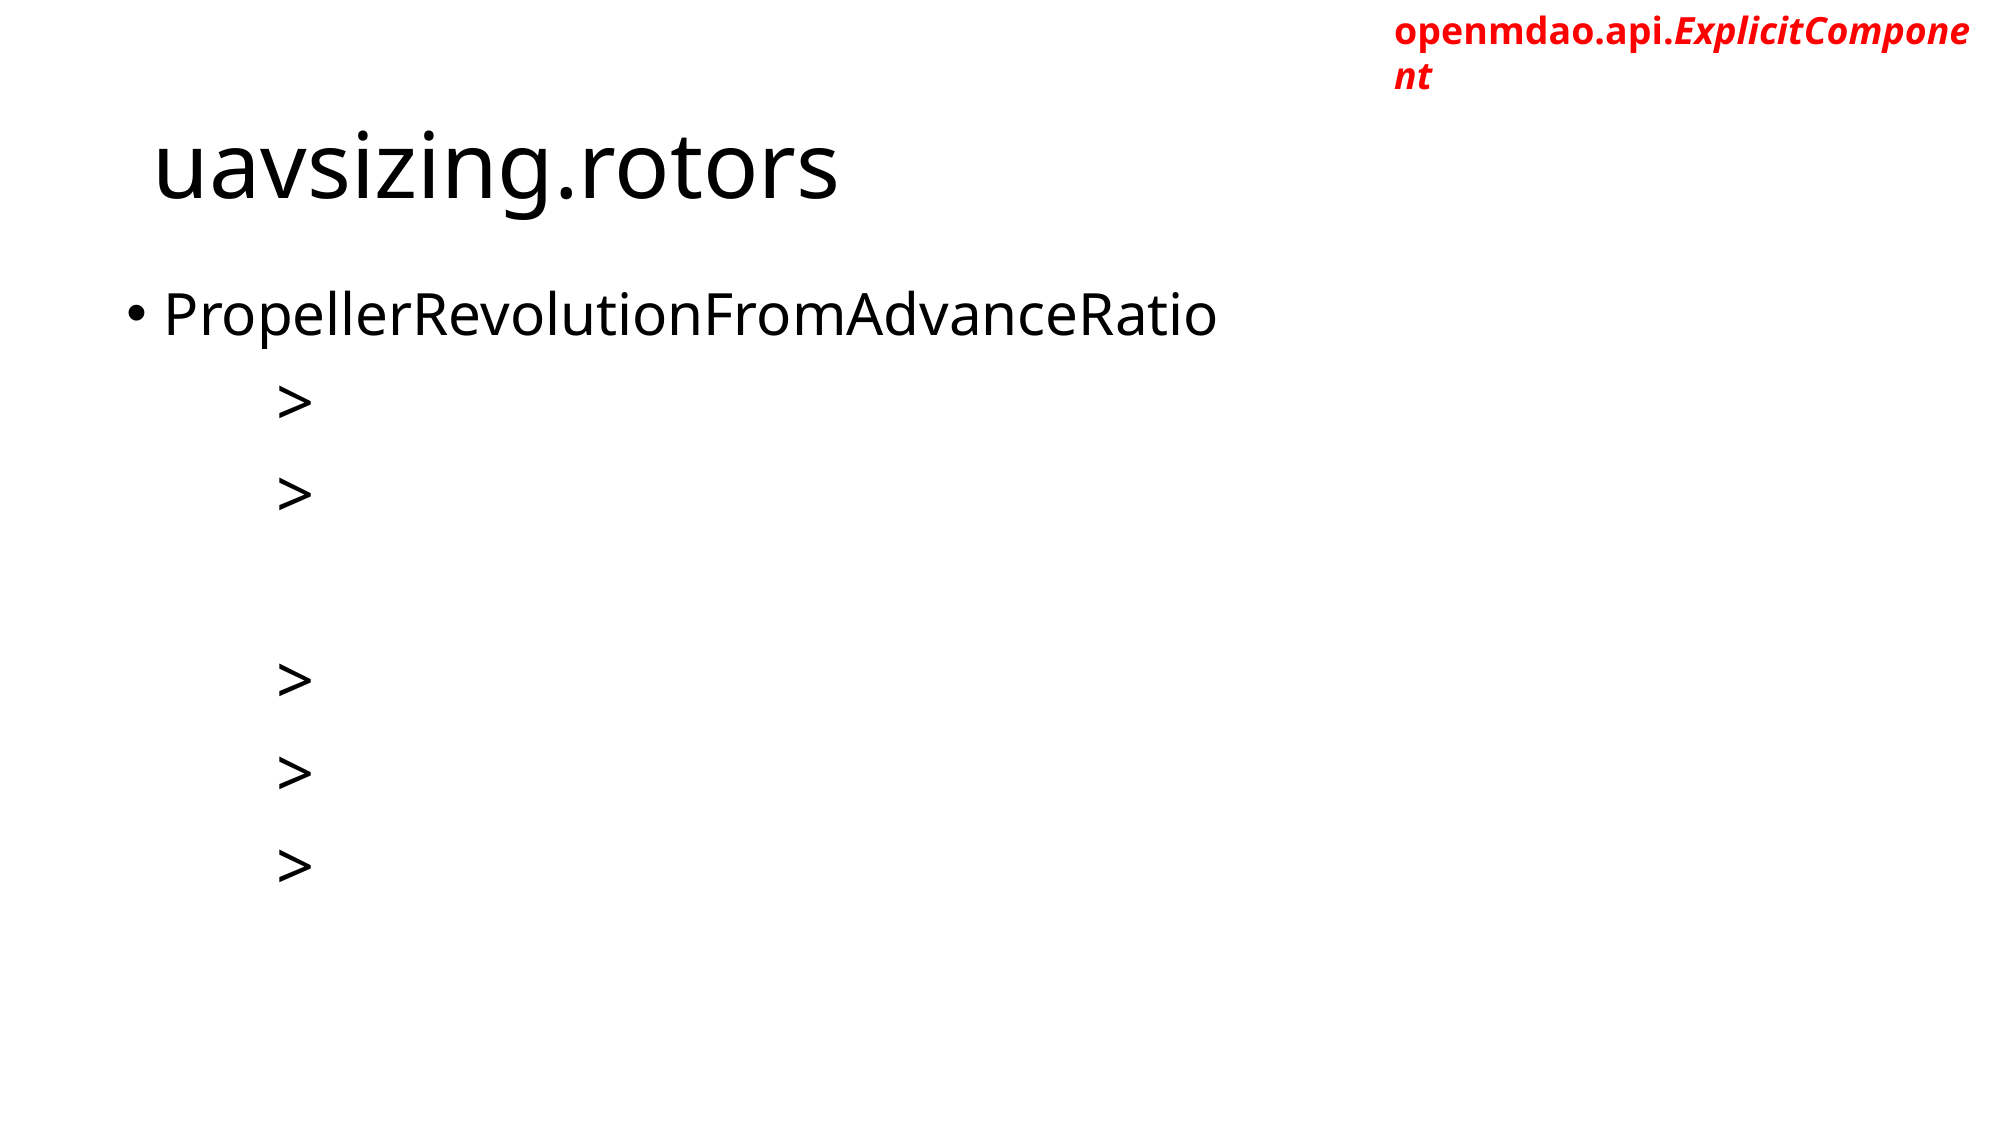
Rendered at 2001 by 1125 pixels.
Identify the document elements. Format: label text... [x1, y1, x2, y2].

text_box openmdao.api.ExplicitComponent [1379, 0, 2000, 105]
title uavsizing.rotors [137, 59, 1863, 278]
